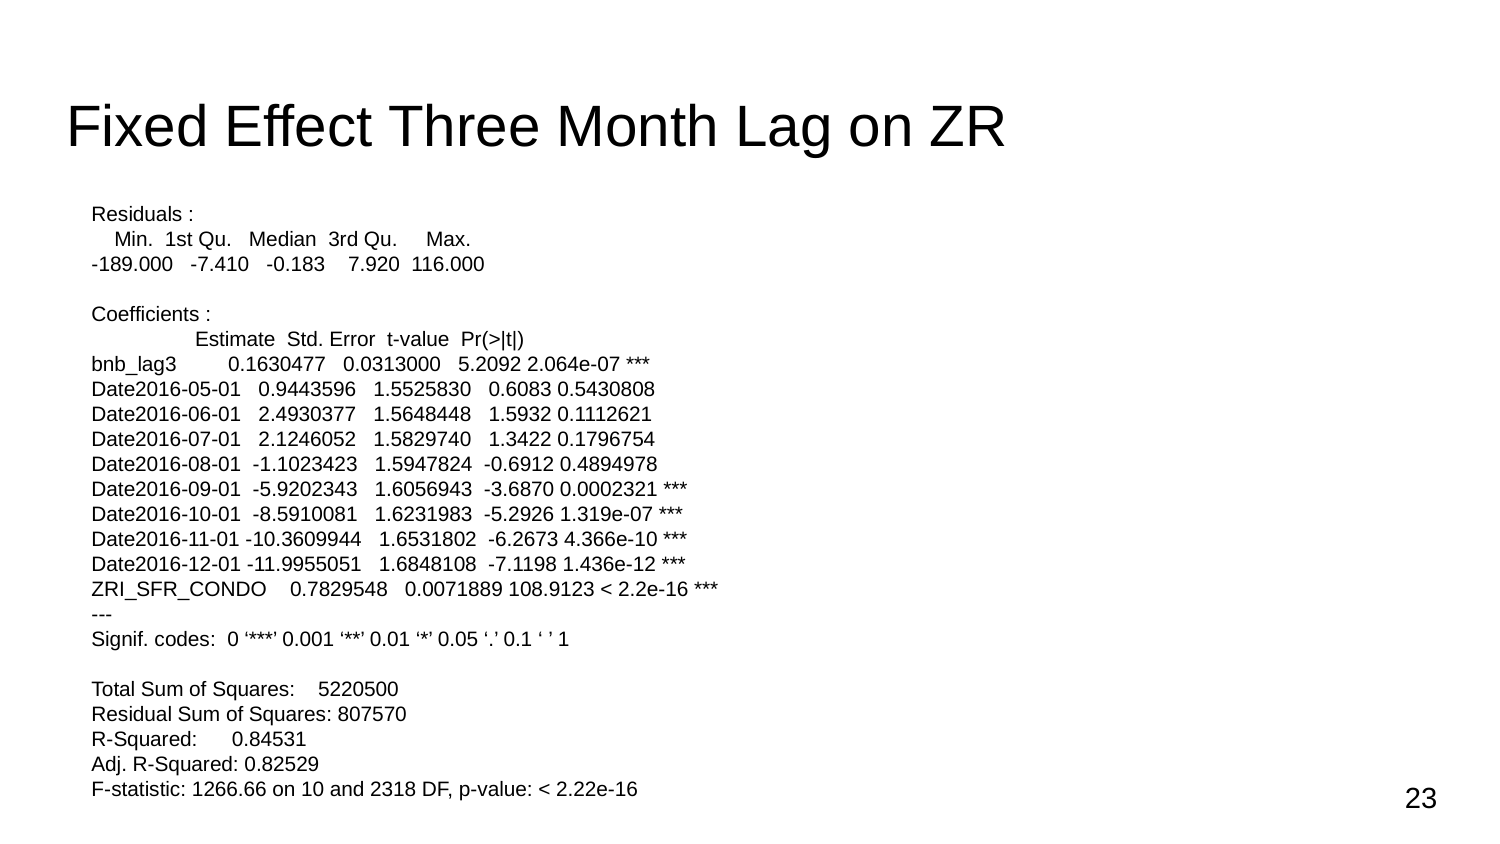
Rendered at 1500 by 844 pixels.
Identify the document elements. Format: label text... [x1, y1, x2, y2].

title Fixed Effect Three Month Lag on ZR [51, 72, 1449, 167]
slide_number ‹#› [1389, 764, 1480, 830]
text_box Residuals : Min. 1st Qu. Median 3rd Qu. Max. -189.000 -7.410 -0.183 7.920 116.000 Coefficients : Estimate Std. Error t-value Pr(>|t|) bnb_lag3 0.1630477 0.0313000 5.2092 2.064e-07 *** Date2016-05-01 0.9443596 1.5525830 0.6083 0.5430808 Date2016-06-01 2.4930377 1.5648448 1.5932 0.1112621 Date2016-07-01 2.1246052 1.5829740 1.3422 0.1796754 Date2016-08-01 -1.1023423 1.5947824 -0.6912 0.4894978 Date2016-09-01 -5.9202343 1.6056943 -3.6870 0.0002321 *** Date2016-10-01 -8.5910081 1.6231983 -5.2926 1.319e-07 *** Date2016-11-01 -10.3609944 1.6531802 -6.2673 4.366e-10 *** Date2016-12-01 -11.9955051 1.6848108 -7.1198 1.436e-12 *** ZRI_SFR_CONDO 0.7829548 0.0071889 108.9123 < 2.2e-16 *** --- Signif. codes: 0 ‘***’ 0.001 ‘**’ 0.01 ‘*’ 0.05 ‘.’ 0.1 ‘ ’ 1 Total Sum of Squares: 5220500 Residual Sum of Squares: 807570 R-Squared: 0.84531 Adj. R-Squared: 0.82529 F-statistic: 1266.66 on 10 and 2318 DF, p-value: < 2.22e-16 [76, 185, 1419, 748]
